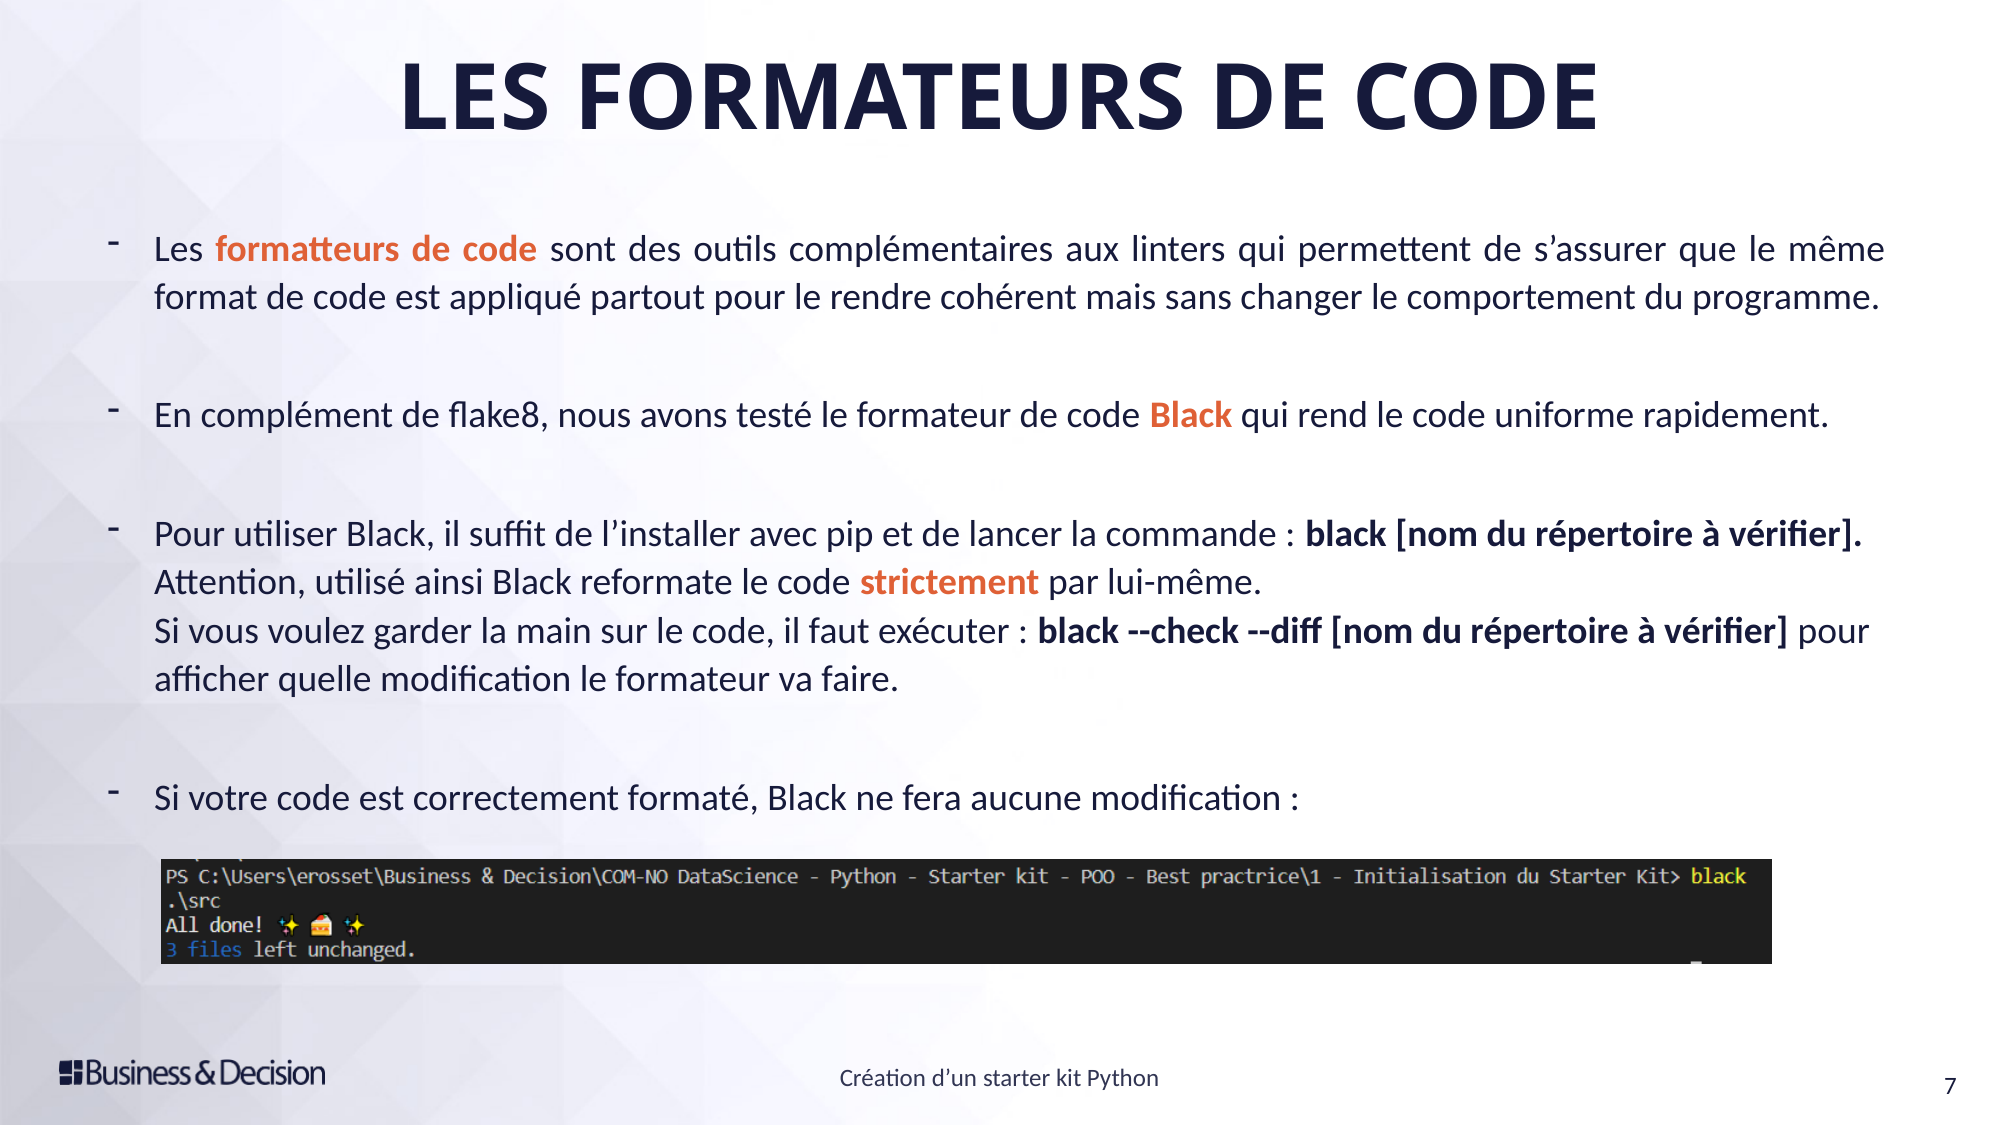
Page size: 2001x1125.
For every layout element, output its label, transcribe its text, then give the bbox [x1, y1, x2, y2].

slide_number 7 [1521, 1054, 1972, 1115]
picture [0, 0, 2001, 1125]
text_box Les Formateurs de code [0, 6, 2000, 193]
footer Création d’un starter kit Python [662, 1046, 1338, 1107]
text_box Les formatteurs de code sont des outils complémentaires aux linters qui permettent de s’assurer que le même format de code est appliqué partout pour le rendre cohérent mais sans changer le comportement du programme. En complément de flake8, nous avons testé le formateur de code Black qui rend le code uniforme rapidement. Pour utiliser Black, il suffit de l’installer avec pip et de lancer la commande : black [nom du répertoire à vérifier]. Attention, utilisé ainsi Black reformate le code strictement par lui-même. Si vous voulez garder la main sur le code, il faut exécuter : black --check --diff [nom du répertoire à vérifier] pour afficher quelle modification le formateur va faire. Si votre code est correctement formaté, Black ne fera aucune modification : [92, 213, 1902, 825]
